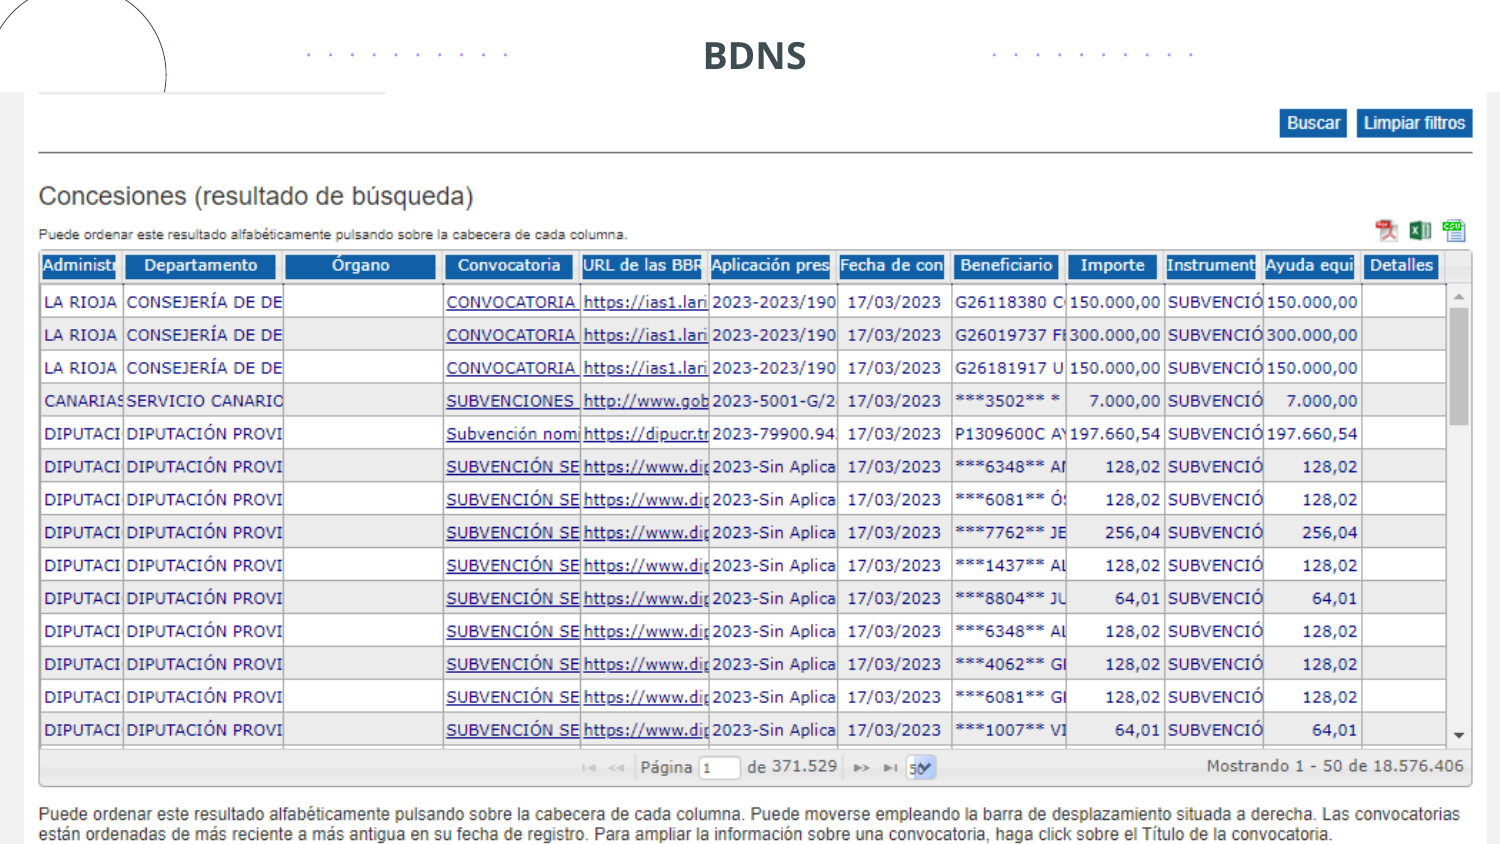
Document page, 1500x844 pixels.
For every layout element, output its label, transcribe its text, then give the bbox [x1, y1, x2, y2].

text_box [306, 52, 508, 57]
title BDNS [283, 17, 1226, 90]
picture [0, 92, 1500, 844]
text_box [992, 52, 1194, 57]
